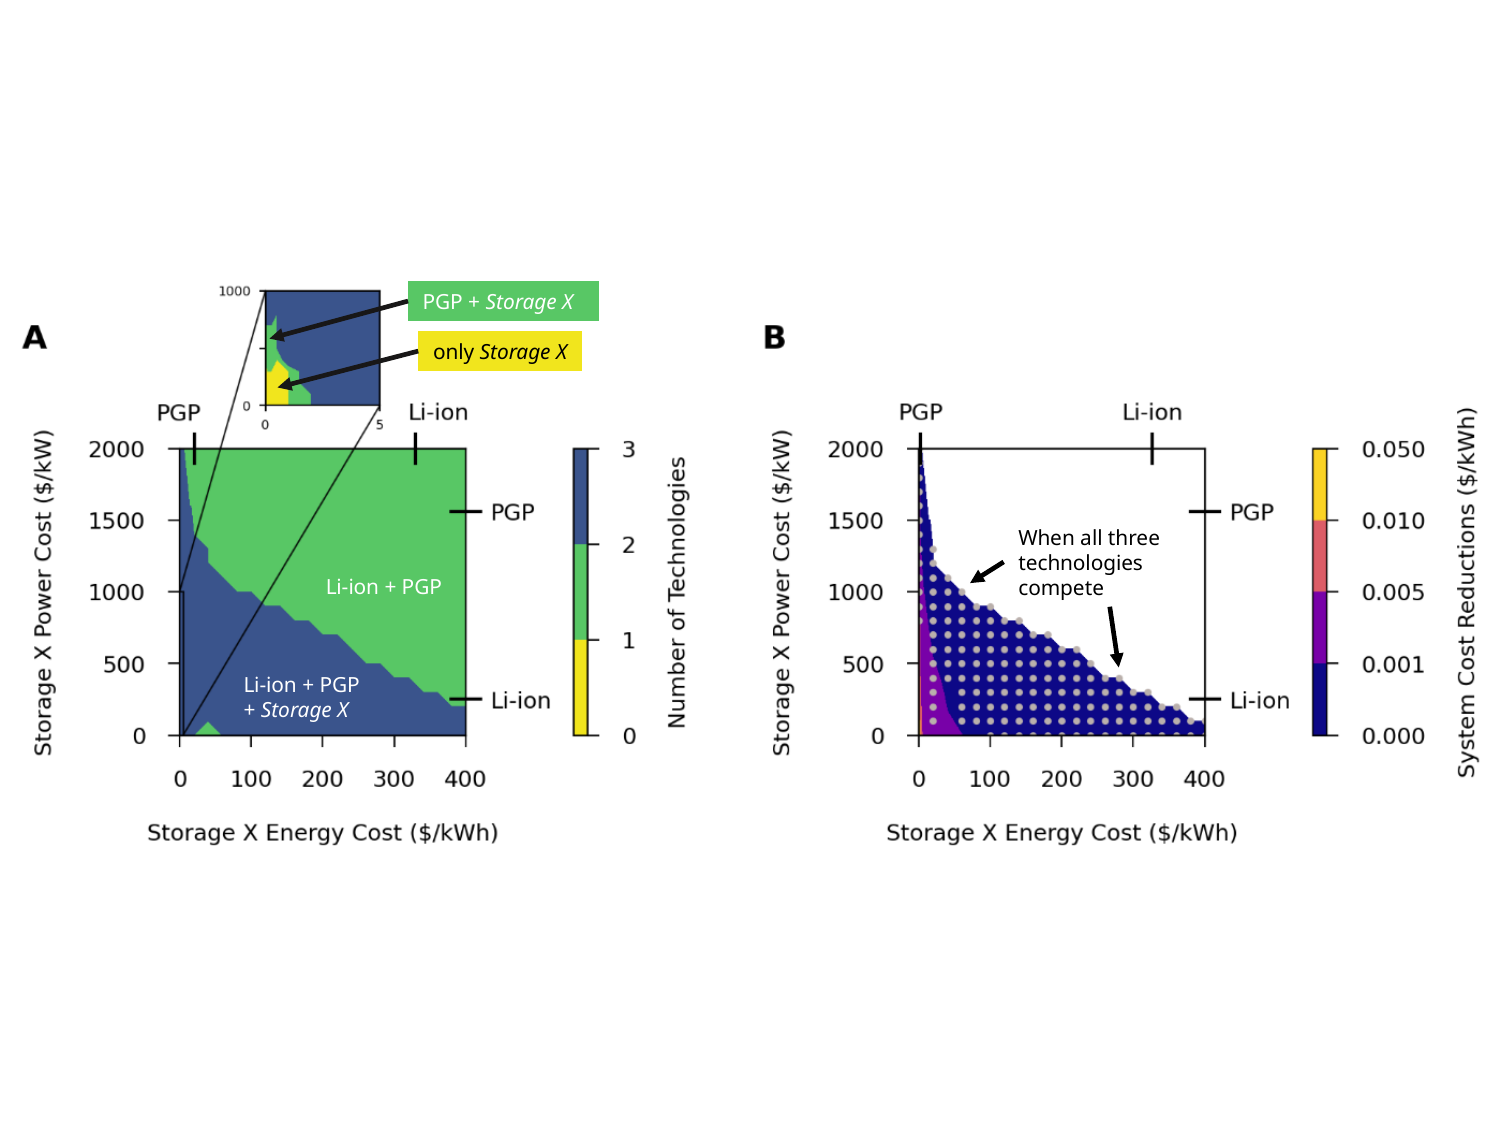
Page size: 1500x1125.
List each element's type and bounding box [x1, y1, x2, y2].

text_box [269, 301, 408, 339]
text_box [970, 562, 1004, 584]
text_box [1109, 607, 1119, 668]
picture [0, 263, 1500, 862]
text_box [277, 351, 419, 388]
